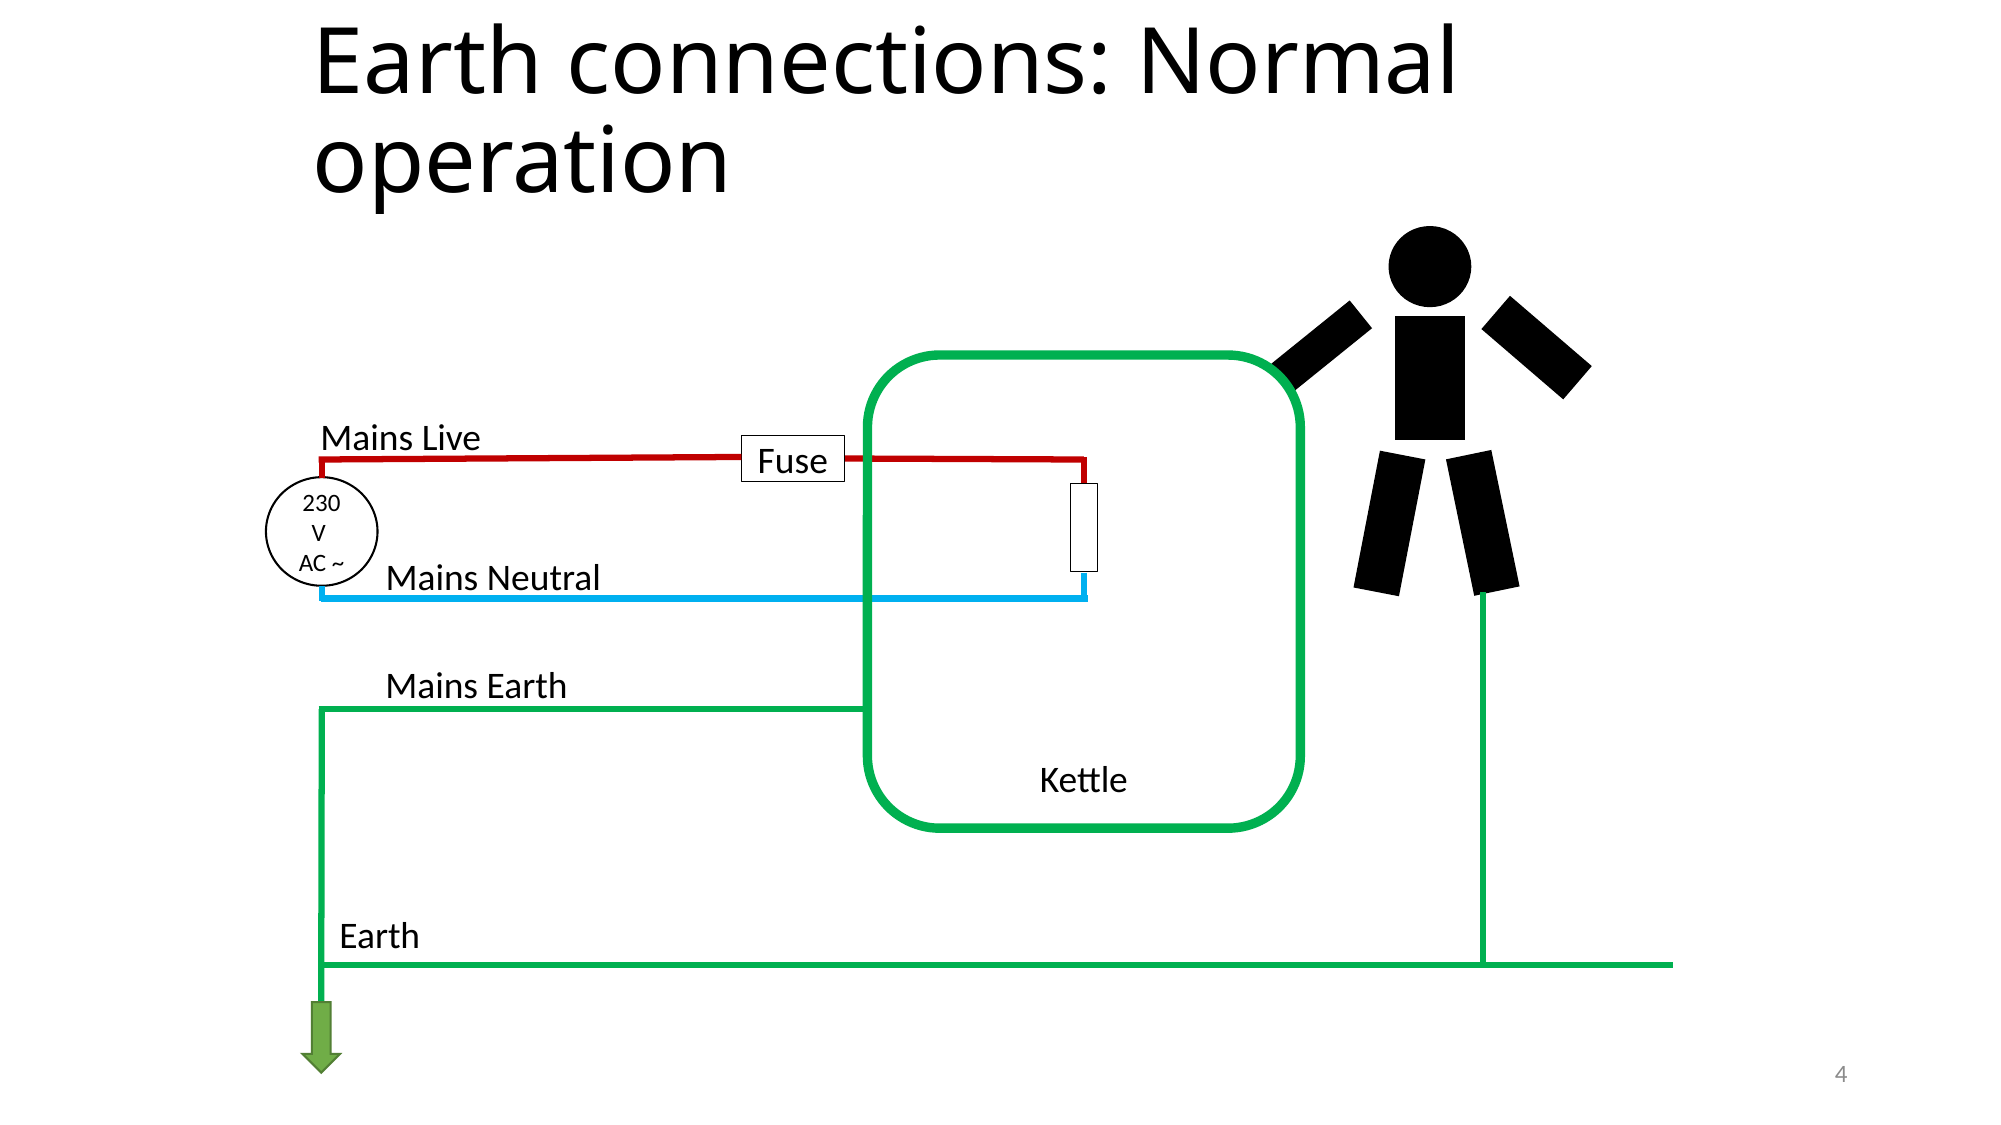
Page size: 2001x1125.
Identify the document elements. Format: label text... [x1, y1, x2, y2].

text_box Mains Earth [370, 654, 583, 708]
text_box Mains Neutral [370, 599, 617, 606]
text_box [1445, 449, 1520, 596]
title Earth connections: Normal operation [297, 41, 1743, 185]
text_box [299, 1001, 343, 1075]
text_box 230V AC ~ [264, 476, 379, 587]
text_box Earth [325, 904, 436, 964]
text_box [1388, 226, 1472, 308]
text_box [1395, 316, 1465, 440]
slide_number 4 [1412, 1042, 1863, 1103]
text_box Mains Live [305, 405, 497, 465]
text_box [318, 456, 742, 460]
text_box Mains Neutral [370, 545, 617, 598]
text_box Kettle [867, 354, 1301, 829]
text_box Mains Earth [370, 710, 583, 714]
text_box Fuse [741, 435, 845, 482]
text_box [1271, 300, 1373, 392]
text_box [1481, 295, 1592, 400]
text_box [1353, 450, 1426, 597]
text_box [1070, 483, 1098, 572]
